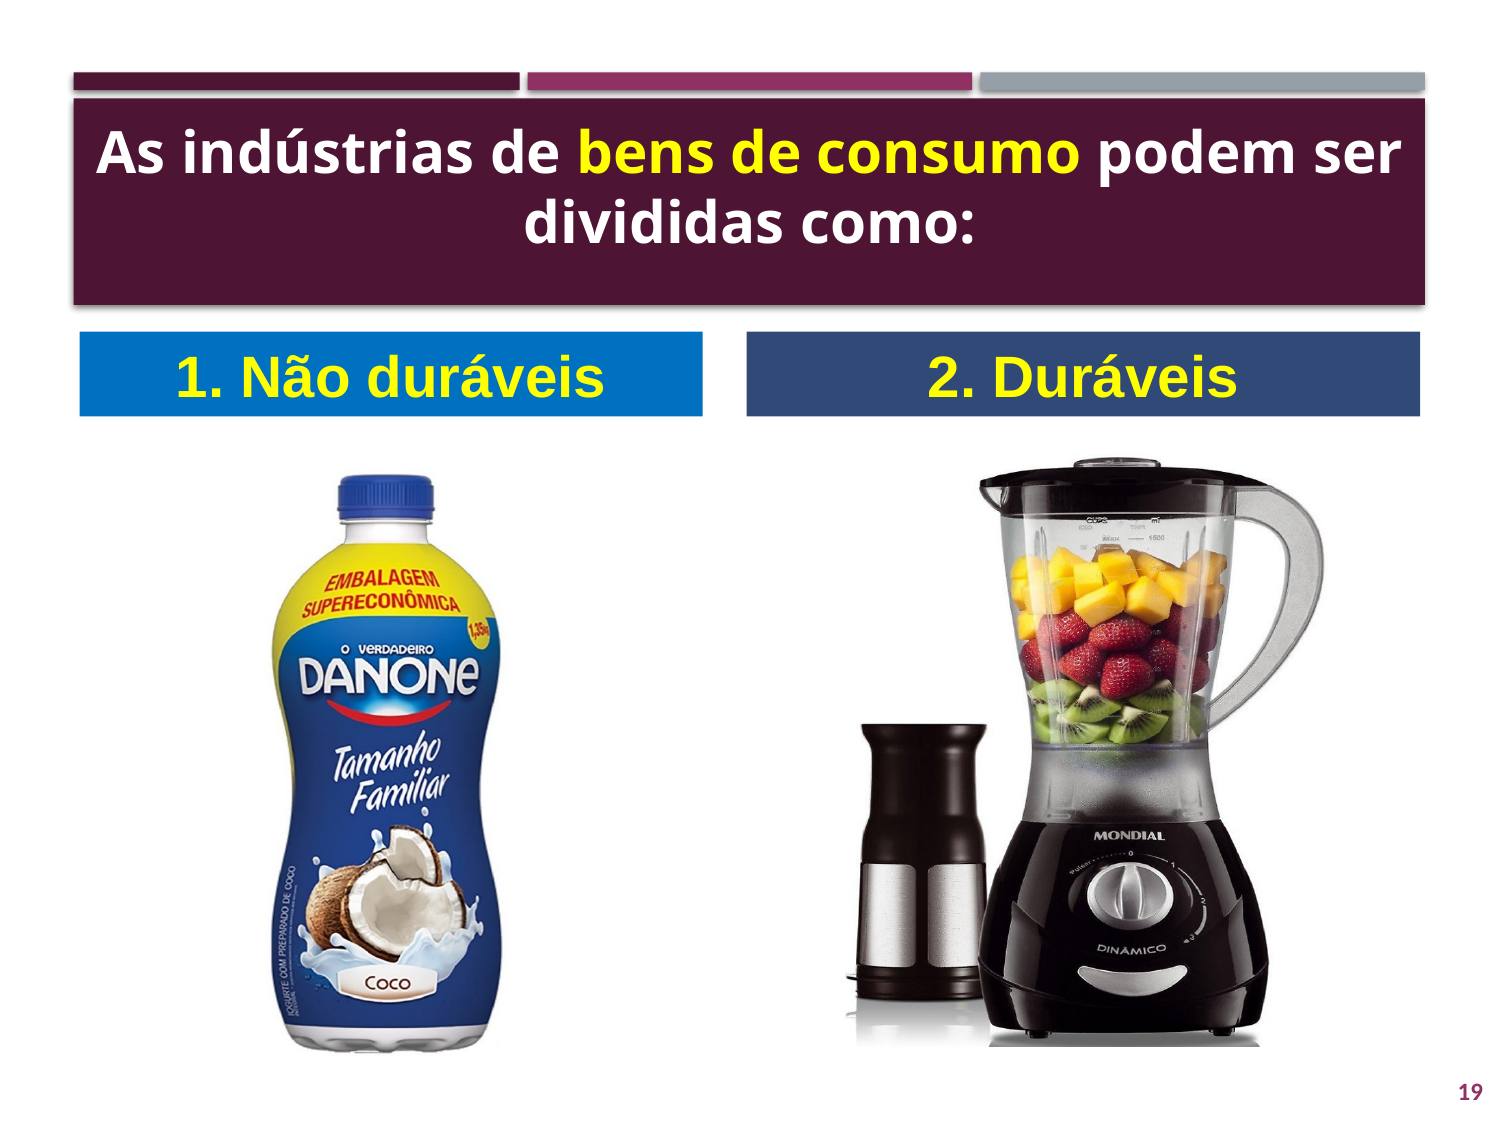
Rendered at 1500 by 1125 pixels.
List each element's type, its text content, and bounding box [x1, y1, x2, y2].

text_box 1. Não duráveis [79, 331, 703, 417]
text_box As indústrias de bens de consumo podem ser divididas como: [79, 107, 1421, 263]
picture [79, 455, 694, 1071]
picture [805, 444, 1344, 1048]
slide_number 19 [1371, 1060, 1499, 1121]
text_box 2. Duráveis [746, 331, 1421, 417]
